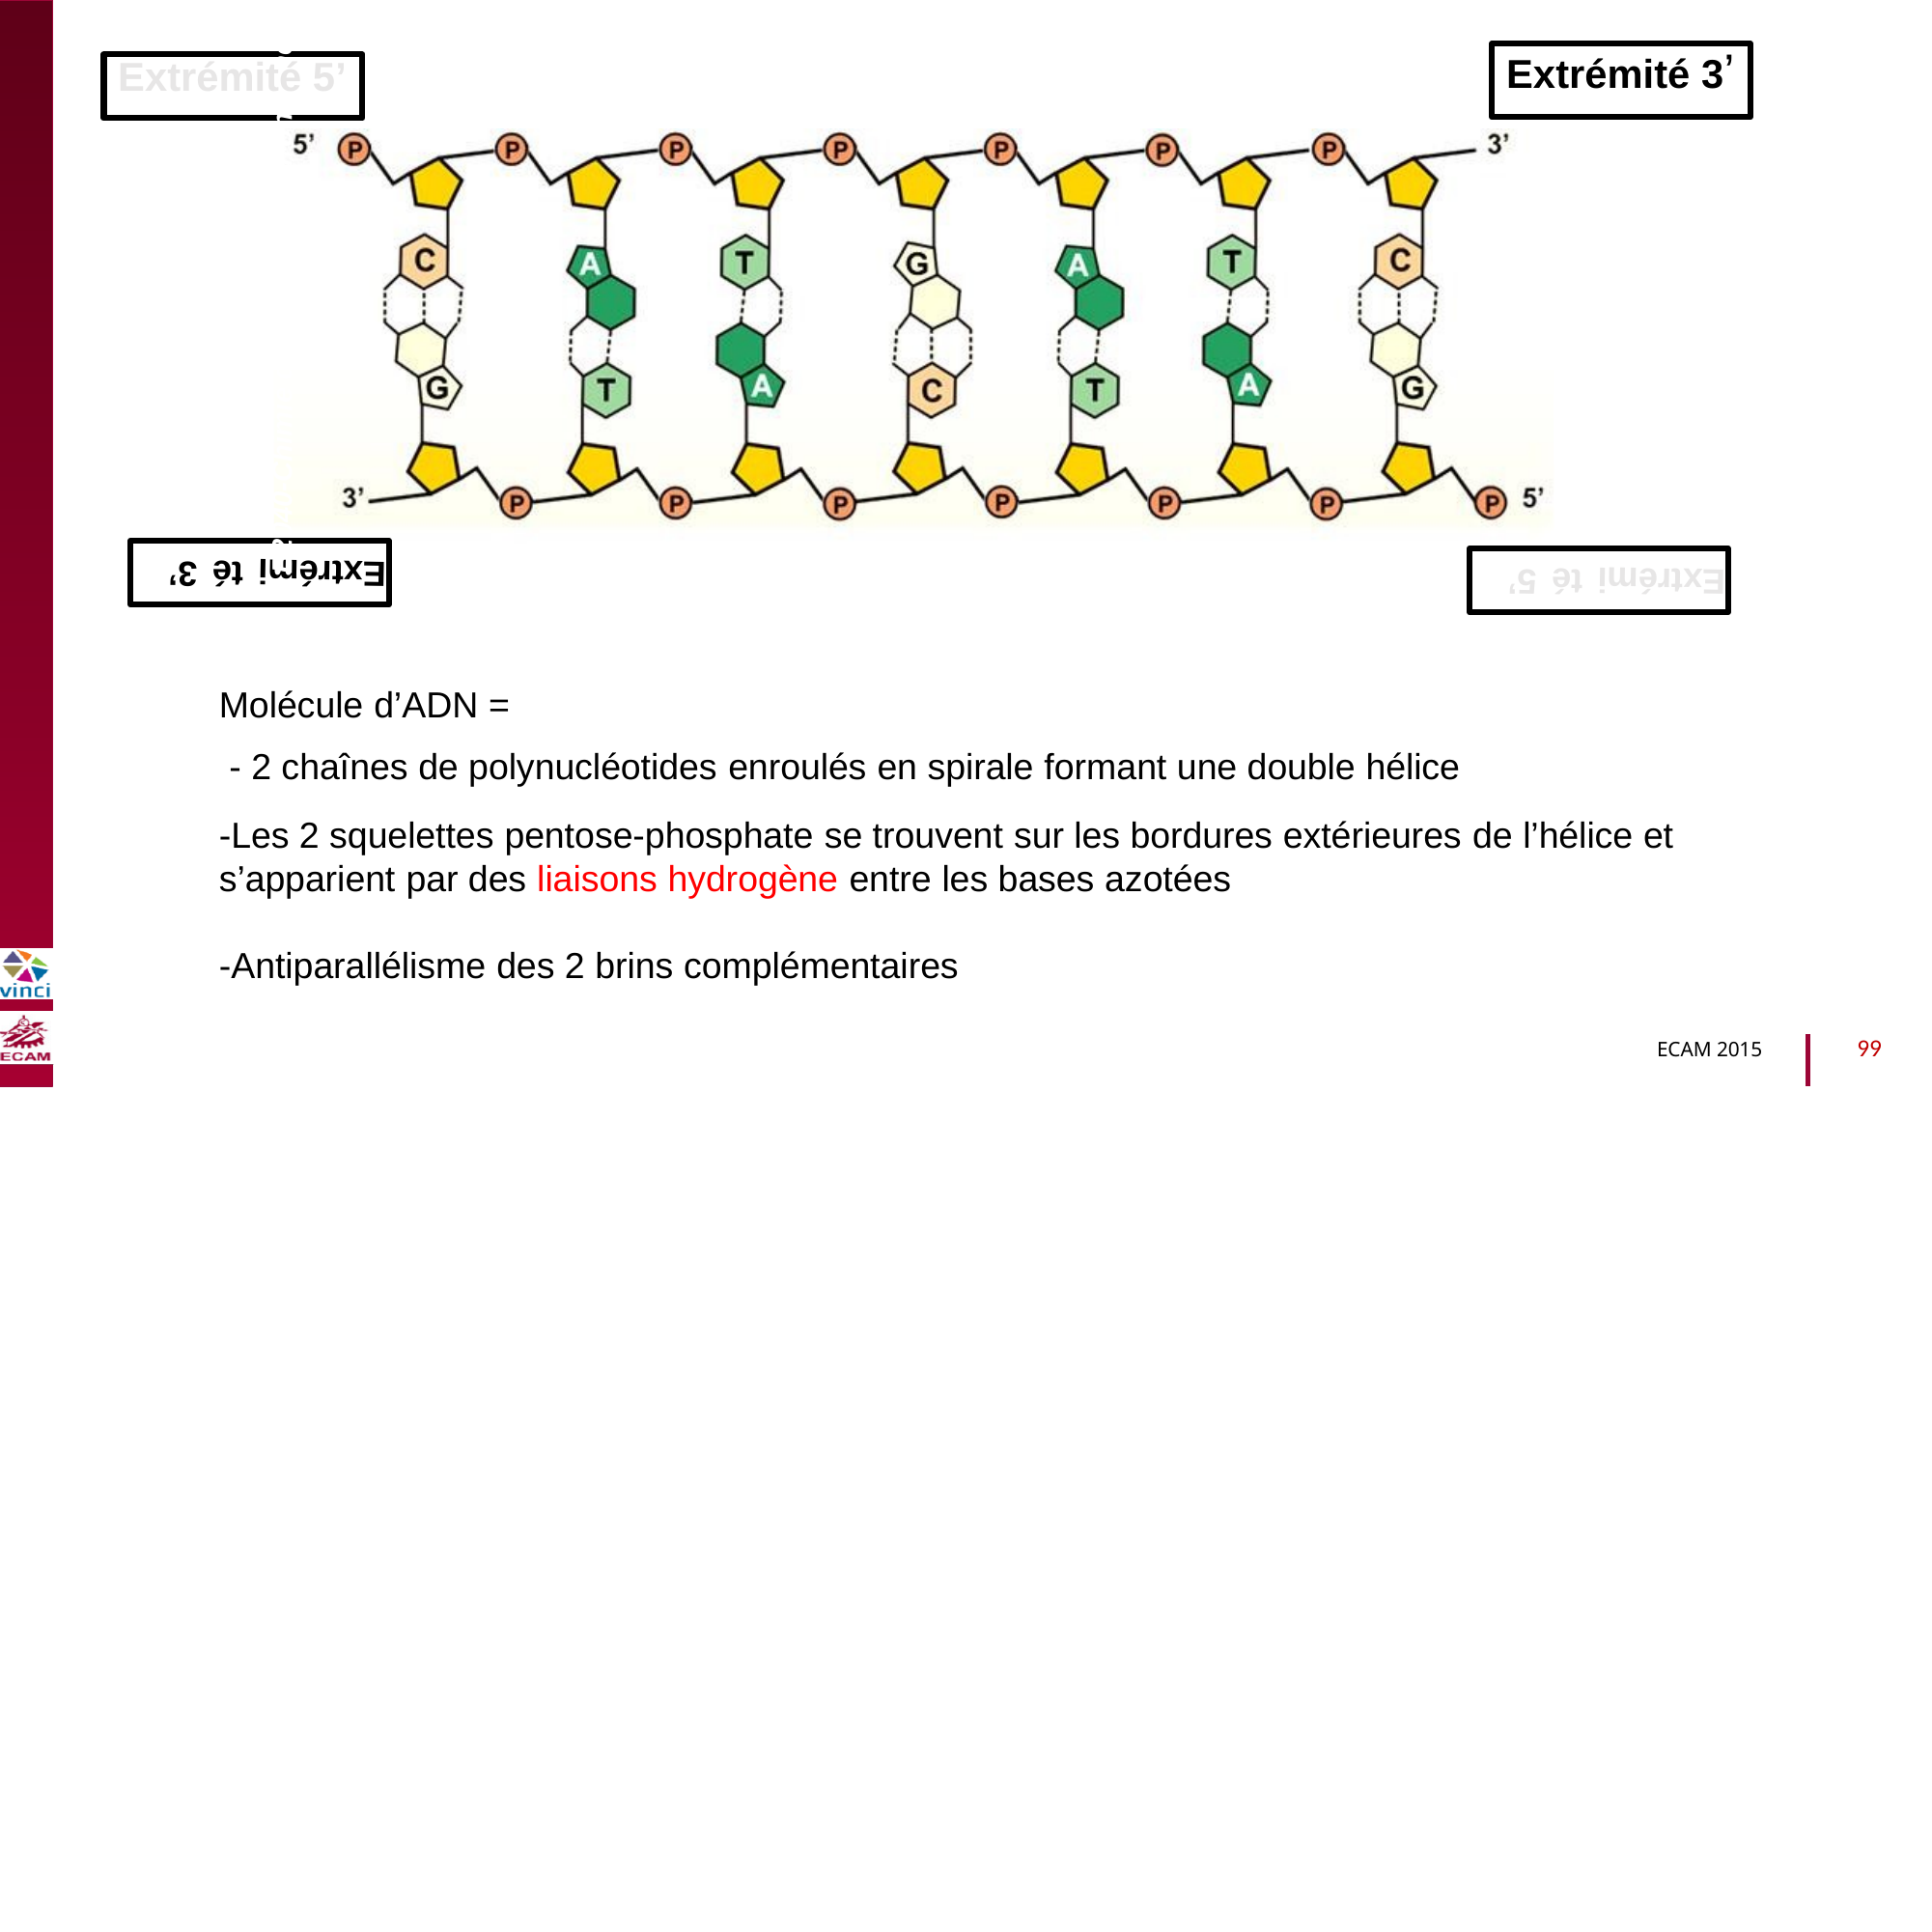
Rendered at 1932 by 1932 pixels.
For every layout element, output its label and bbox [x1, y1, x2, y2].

text_box [1492, 43, 1750, 118]
text_box [1654, 1037, 1765, 1062]
text_box [0, 0, 55, 1086]
text_box [103, 12, 1728, 613]
text_box [216, 686, 1680, 901]
text_box [1855, 1034, 1892, 1067]
text_box [216, 946, 966, 988]
